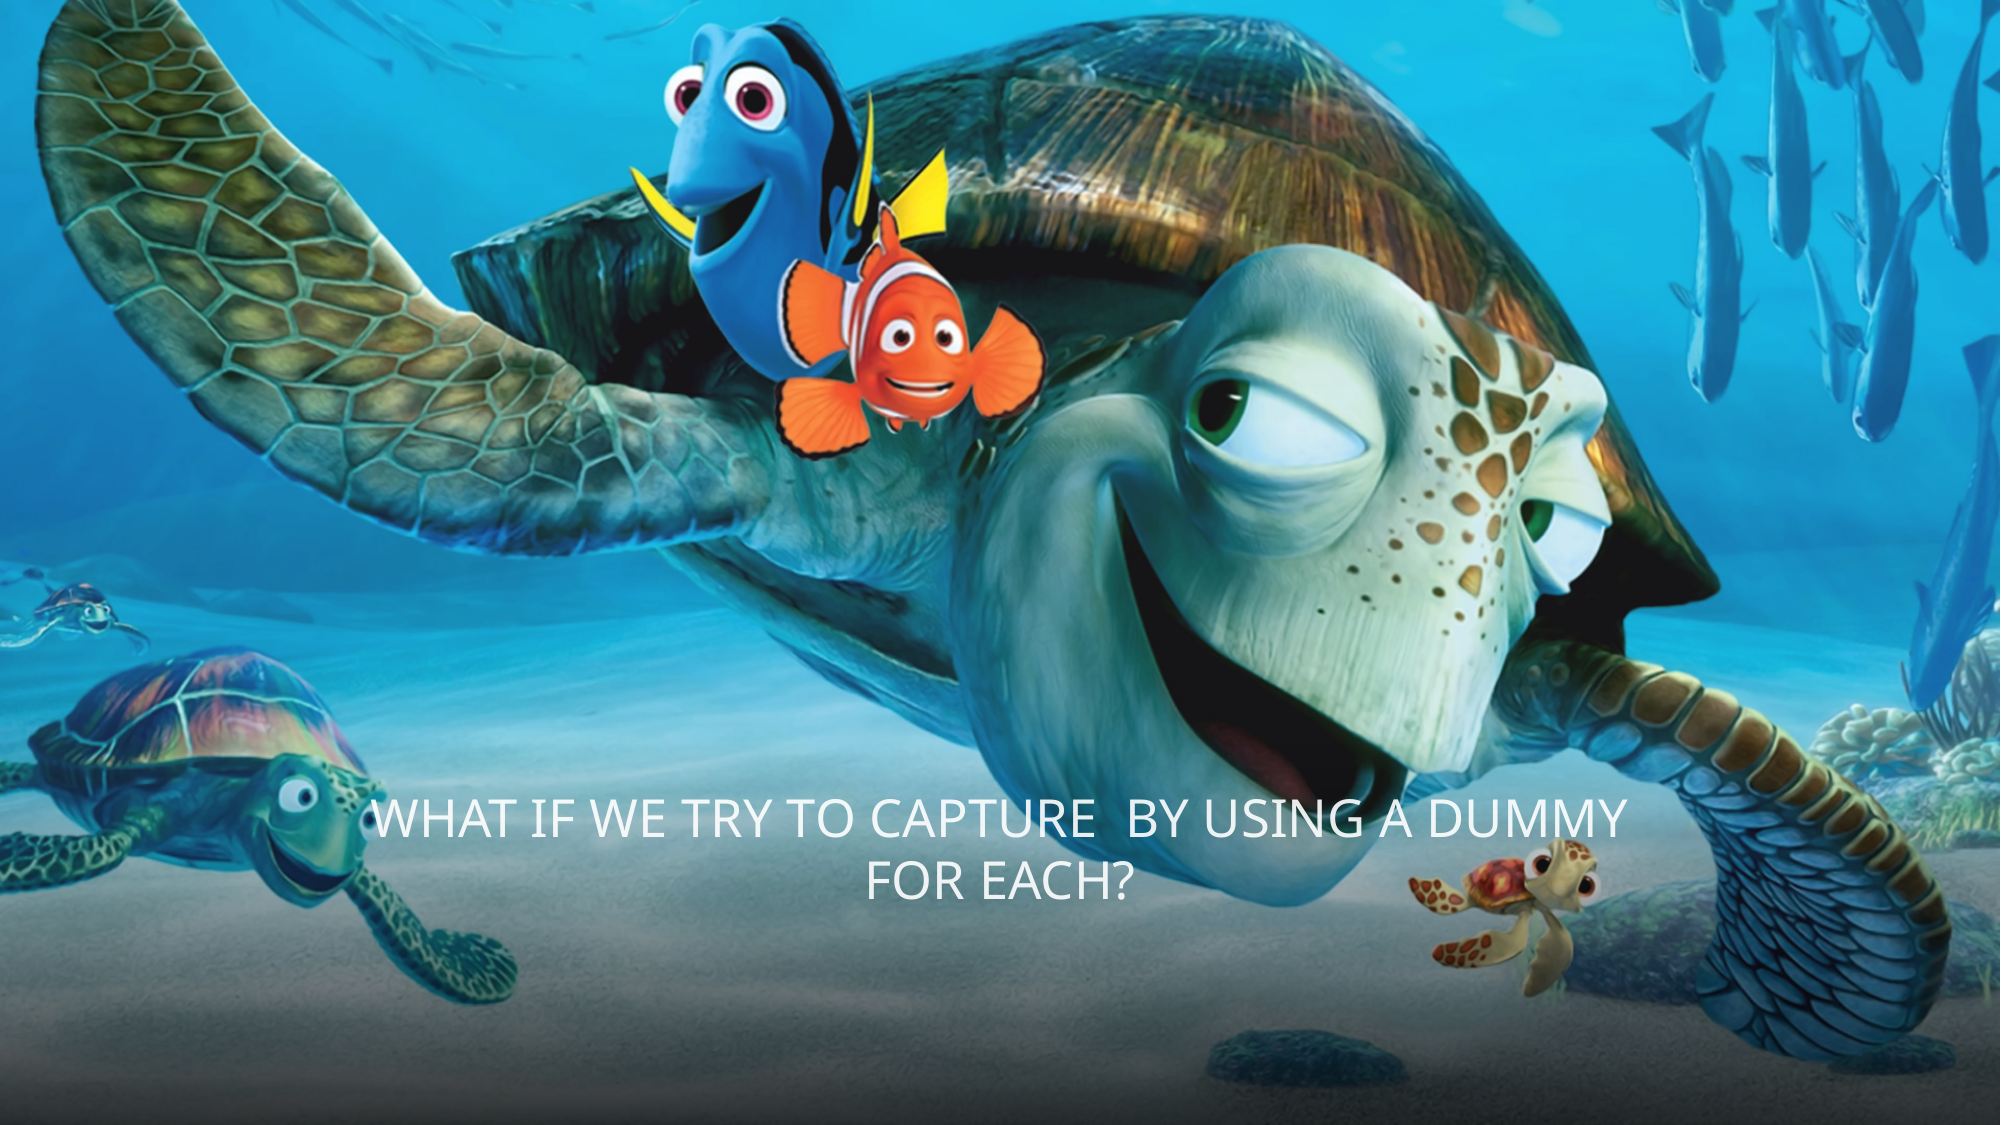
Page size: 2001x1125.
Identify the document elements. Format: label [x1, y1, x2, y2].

list [0, 0, 2000, 1125]
